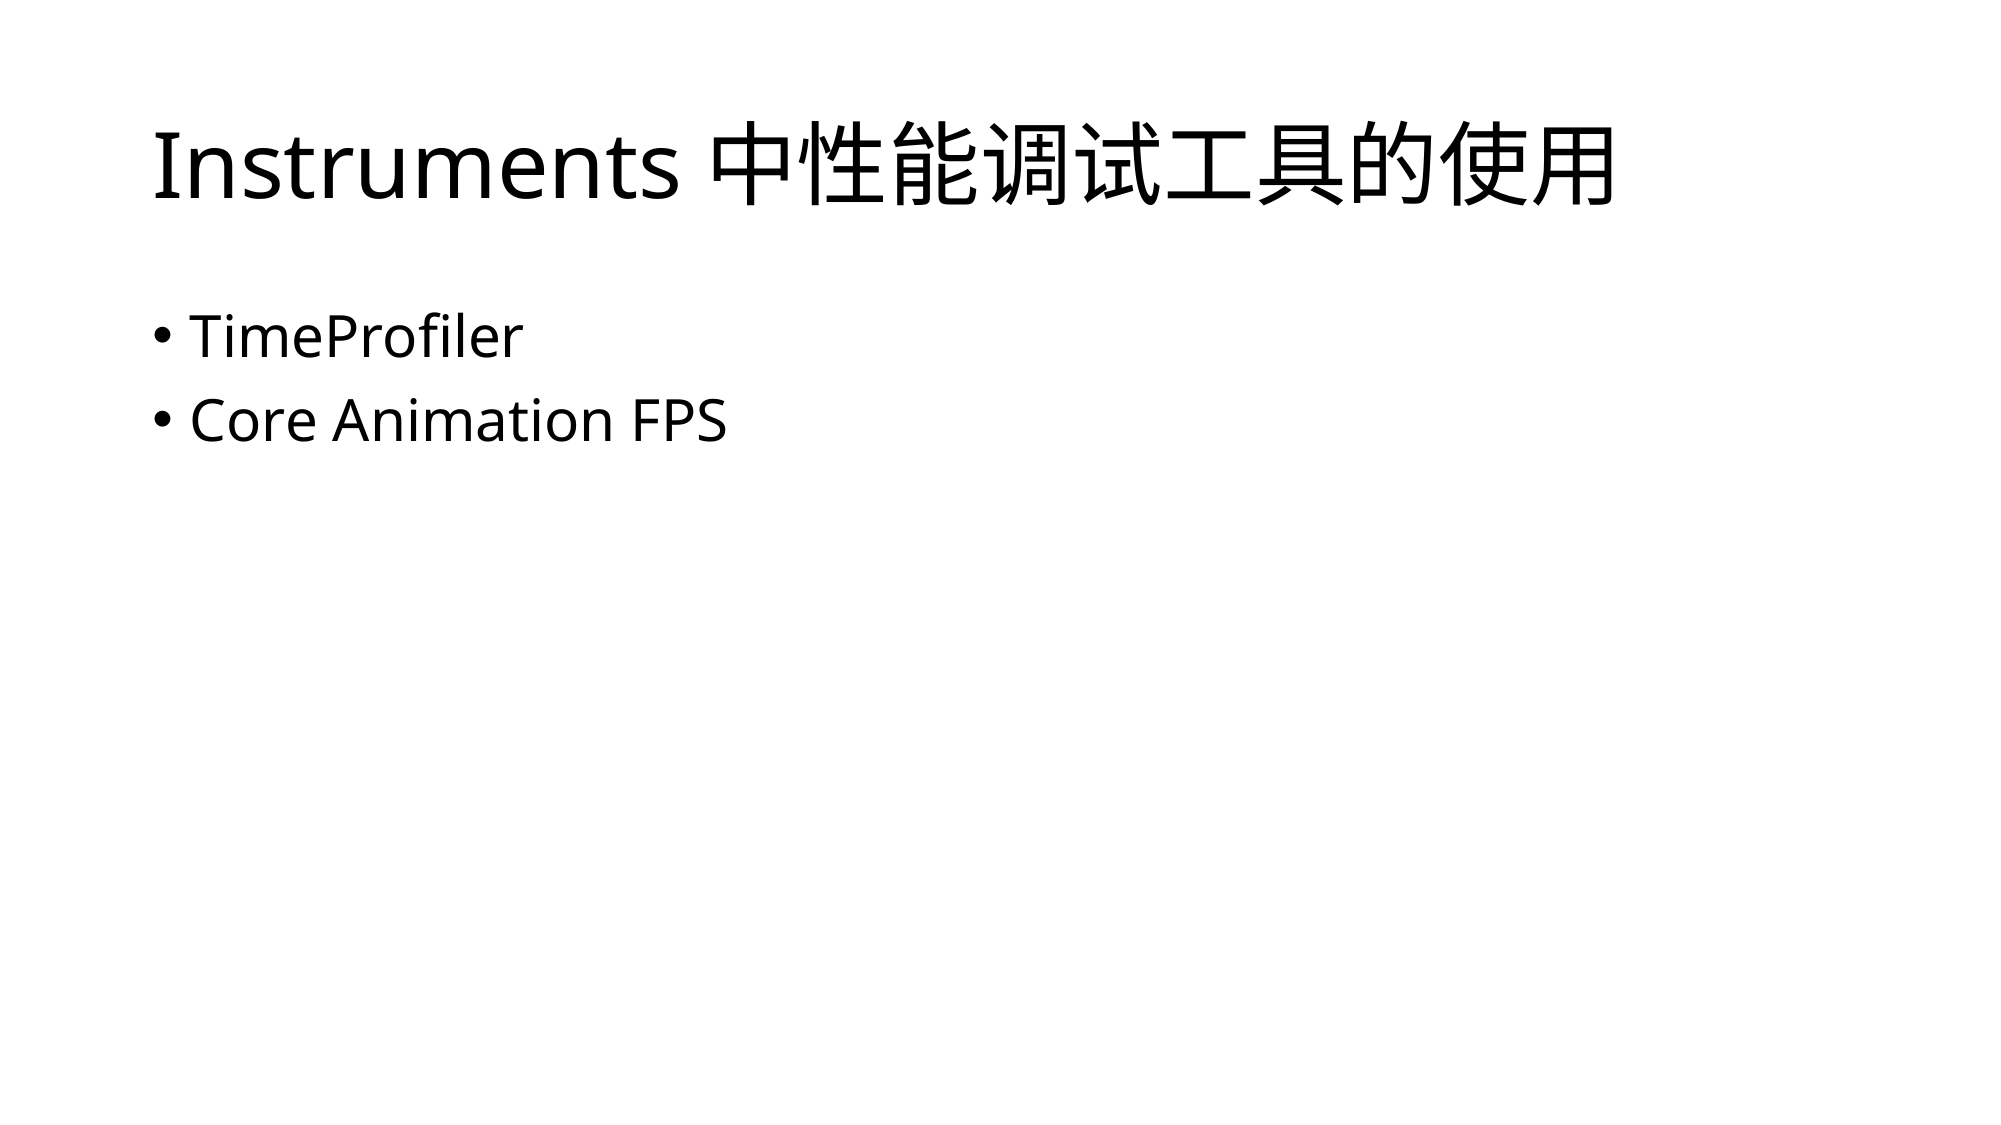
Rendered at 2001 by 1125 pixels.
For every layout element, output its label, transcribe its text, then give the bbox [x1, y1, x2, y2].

title Instruments中性能调试工具的使用 [137, 59, 1863, 278]
list TimeProfiler Core Animation FPS [137, 299, 1863, 1014]
